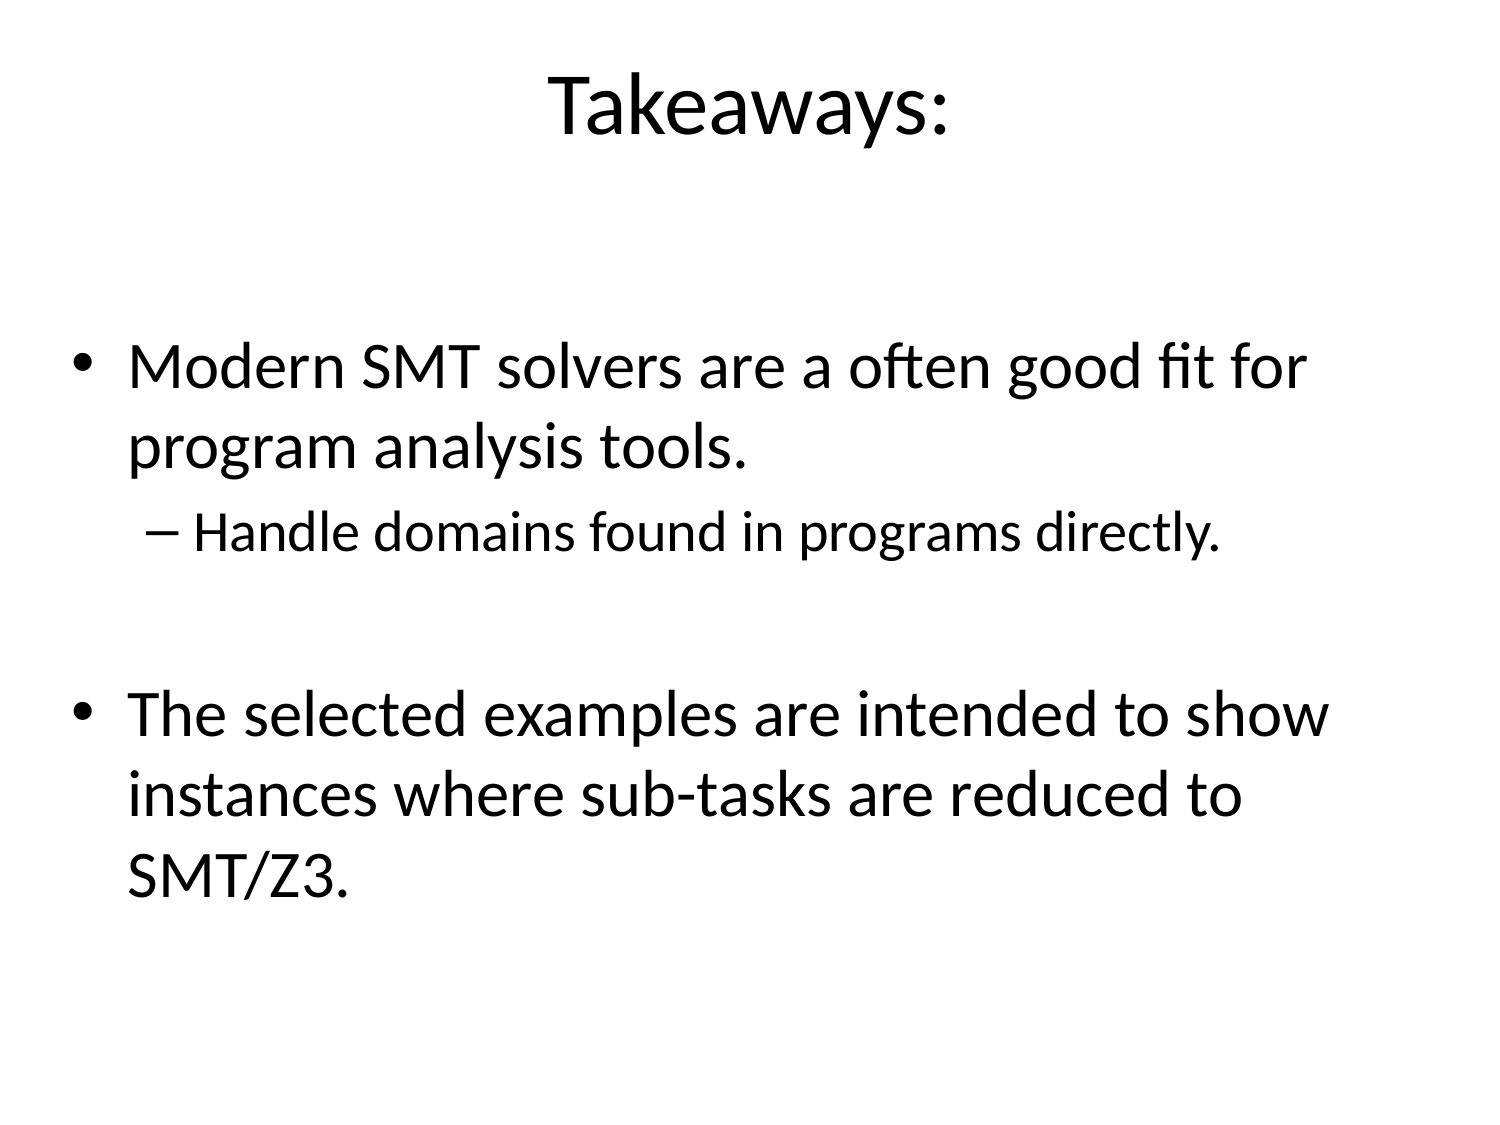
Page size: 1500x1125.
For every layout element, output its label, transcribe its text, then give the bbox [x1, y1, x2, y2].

title Takeaways: [62, 37, 1438, 161]
list Modern SMT solvers are a often good fit for program analysis tools. Handle domains found in programs directly. The selected examples are intended to show instances where sub-tasks are reduced to SMT/Z3. [56, 314, 1432, 1091]
